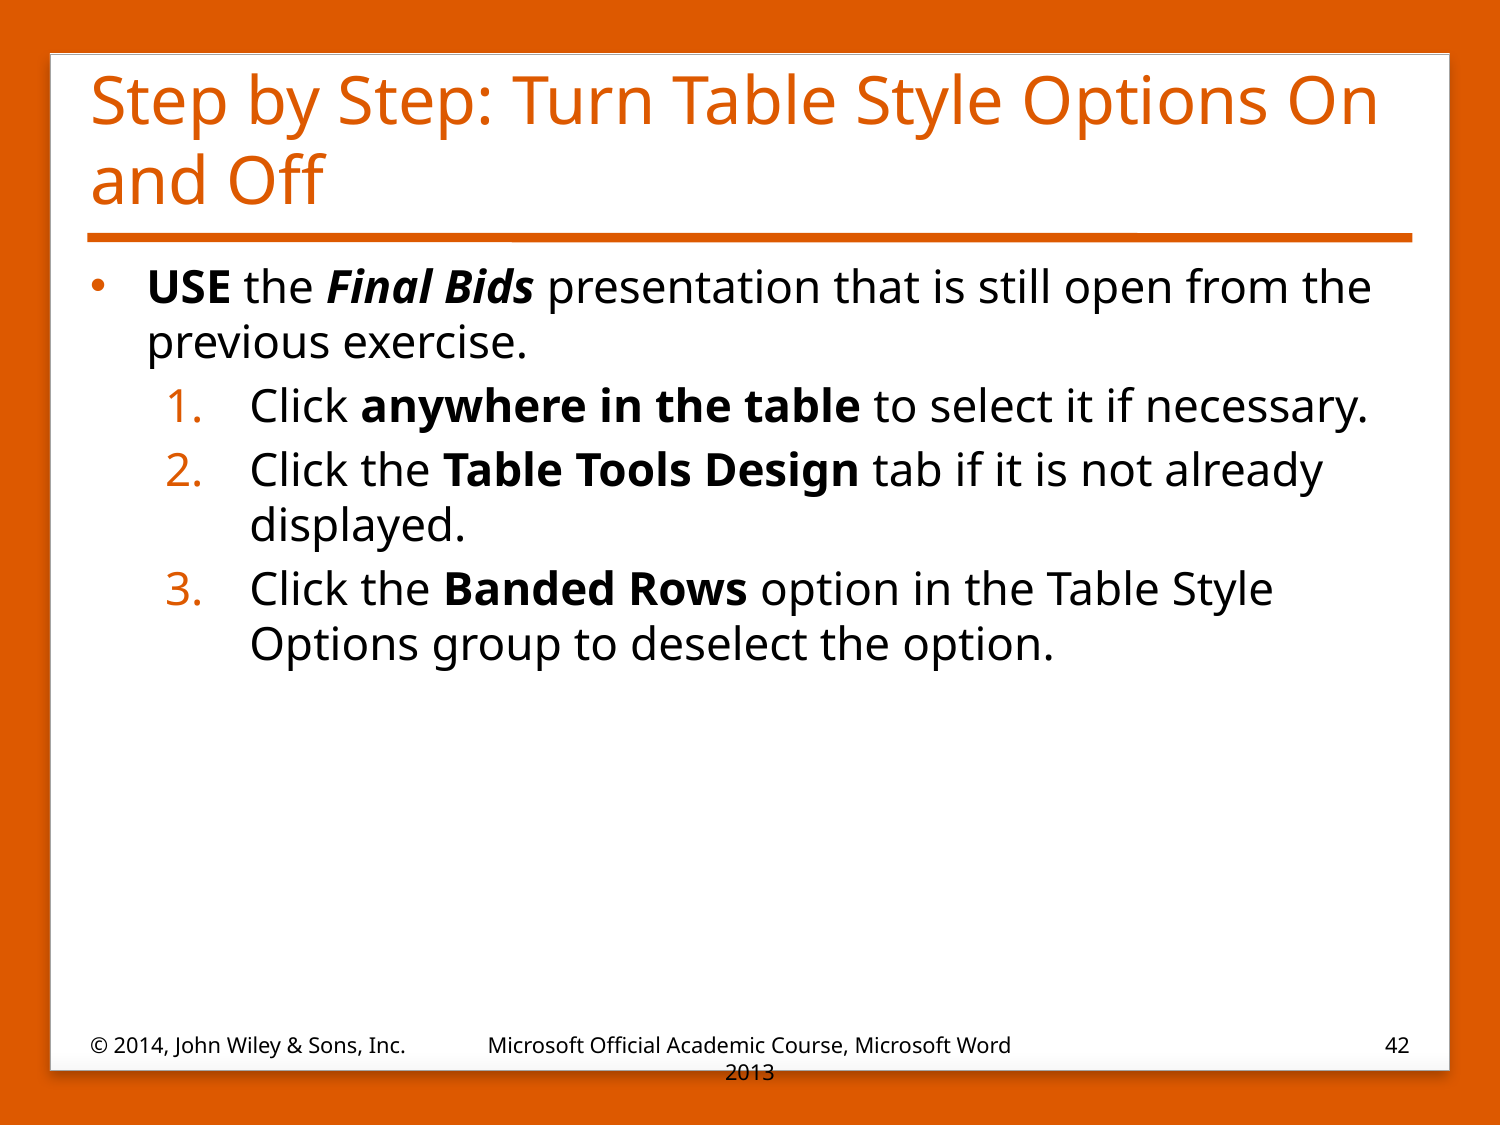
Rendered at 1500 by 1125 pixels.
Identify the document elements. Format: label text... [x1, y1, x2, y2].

slide_number 42 [1074, 1024, 1426, 1103]
footer Microsoft Official Academic Course, Microsoft Word 2013 [449, 1024, 1051, 1103]
title Step by Step: Turn Table Style Options On and Off [74, 74, 1426, 226]
list USE the Final Bids presentation that is still open from the previous exercise. Click anywhere in the table to select it if necessary. Click the Table Tools Design tab if it is not already displayed. Click the Banded Rows option in the Table Style Options group to deselect the option. [75, 249, 1425, 1063]
slide_number © 2014, John Wiley & Sons, Inc. [74, 1024, 426, 1103]
